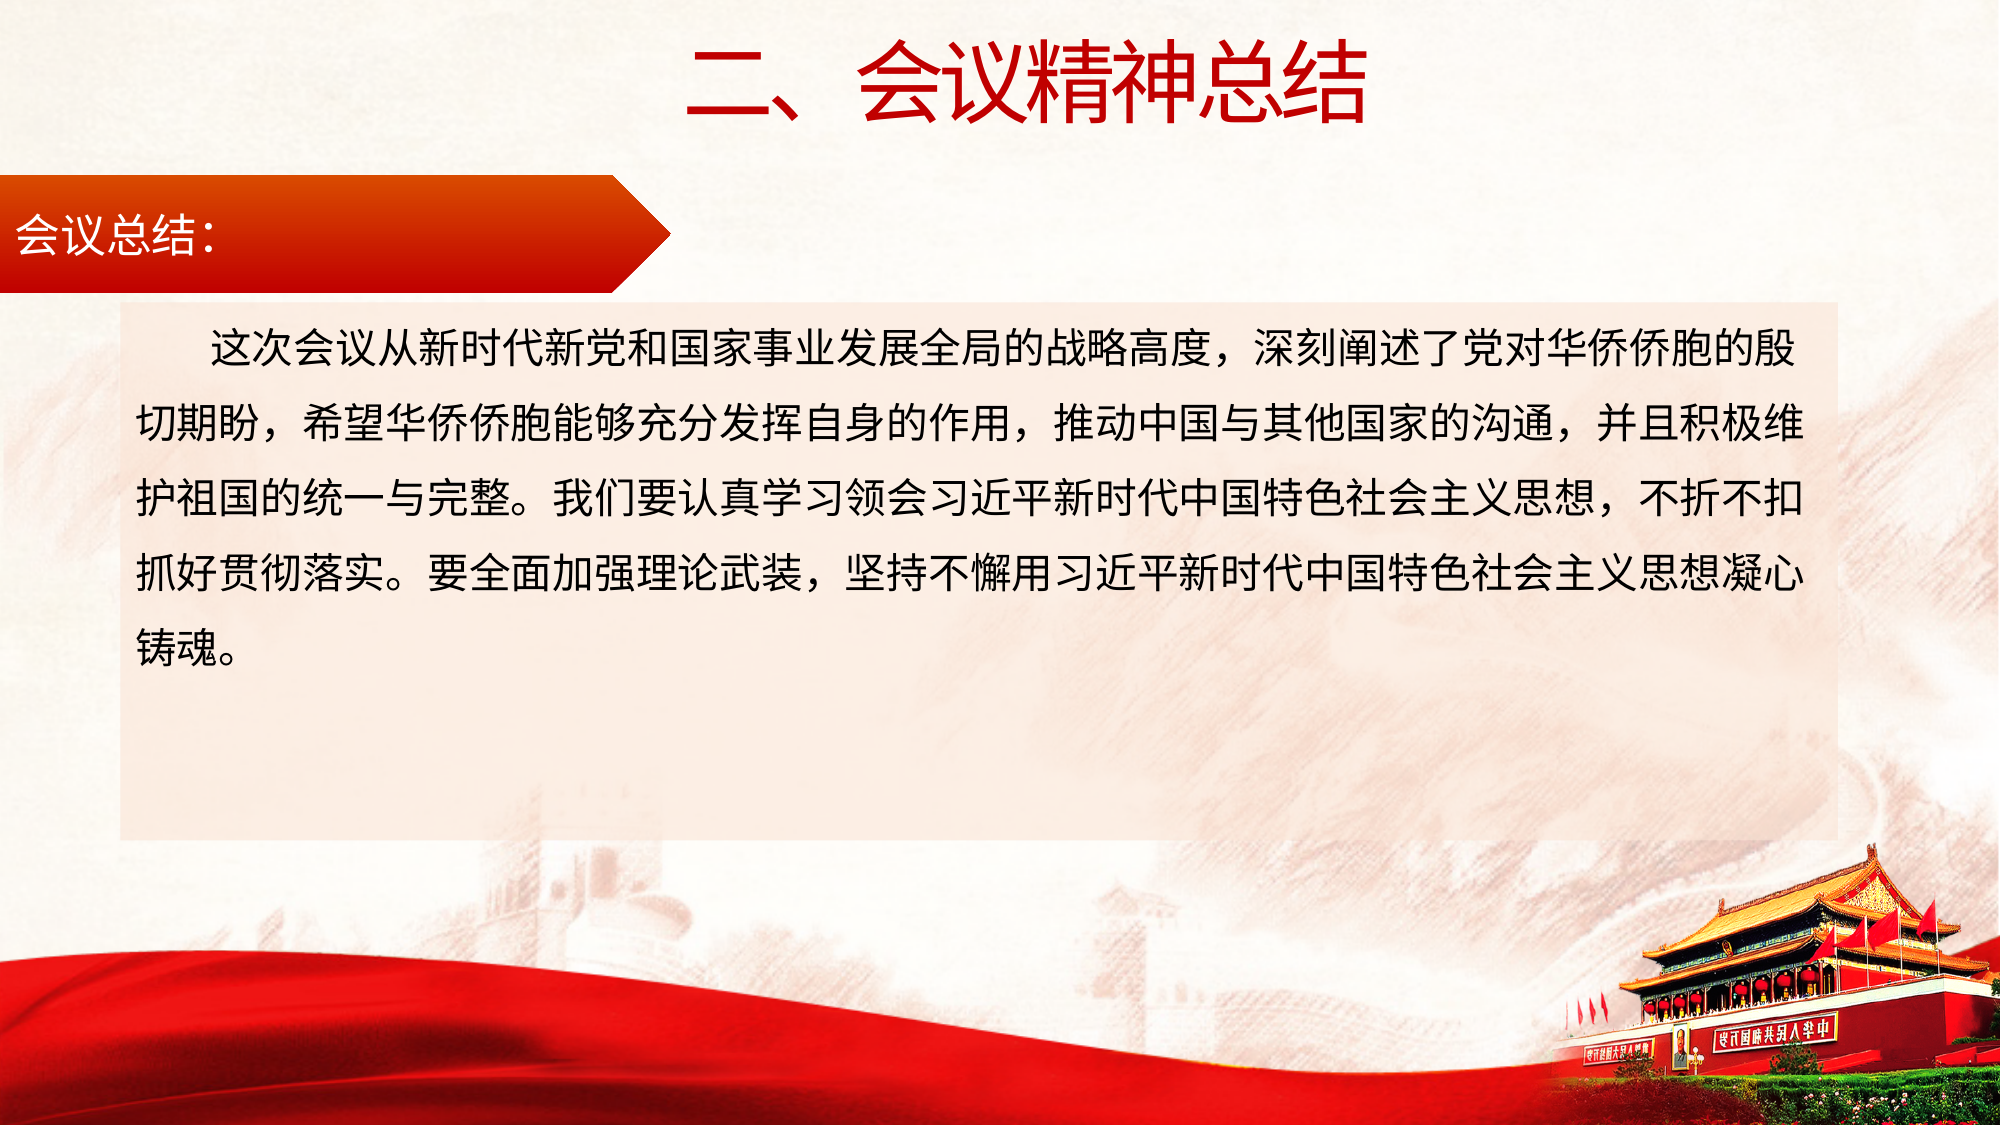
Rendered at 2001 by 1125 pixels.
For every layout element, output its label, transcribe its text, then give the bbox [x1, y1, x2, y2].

text_box 会议总结： [0, 173, 673, 294]
text_box 这次会议从新时代新党和国家事业发展全局的战略高度，深刻阐述了党对华侨侨胞的殷切期盼，希望华侨侨胞能够充分发挥自身的作用，推动中国与其他国家的沟通，并且积极维护祖国的统一与完整。我们要认真学习领会习近平新时代中国特色社会主义思想，不折不扣抓好贯彻落实。要全面加强理论武装，坚持不懈用习近平新时代中国特色社会主义思想凝心铸魂。 [119, 301, 1839, 841]
text_box 二、会议精神总结 [27, 17, 2000, 143]
picture [0, 0, 2001, 1125]
